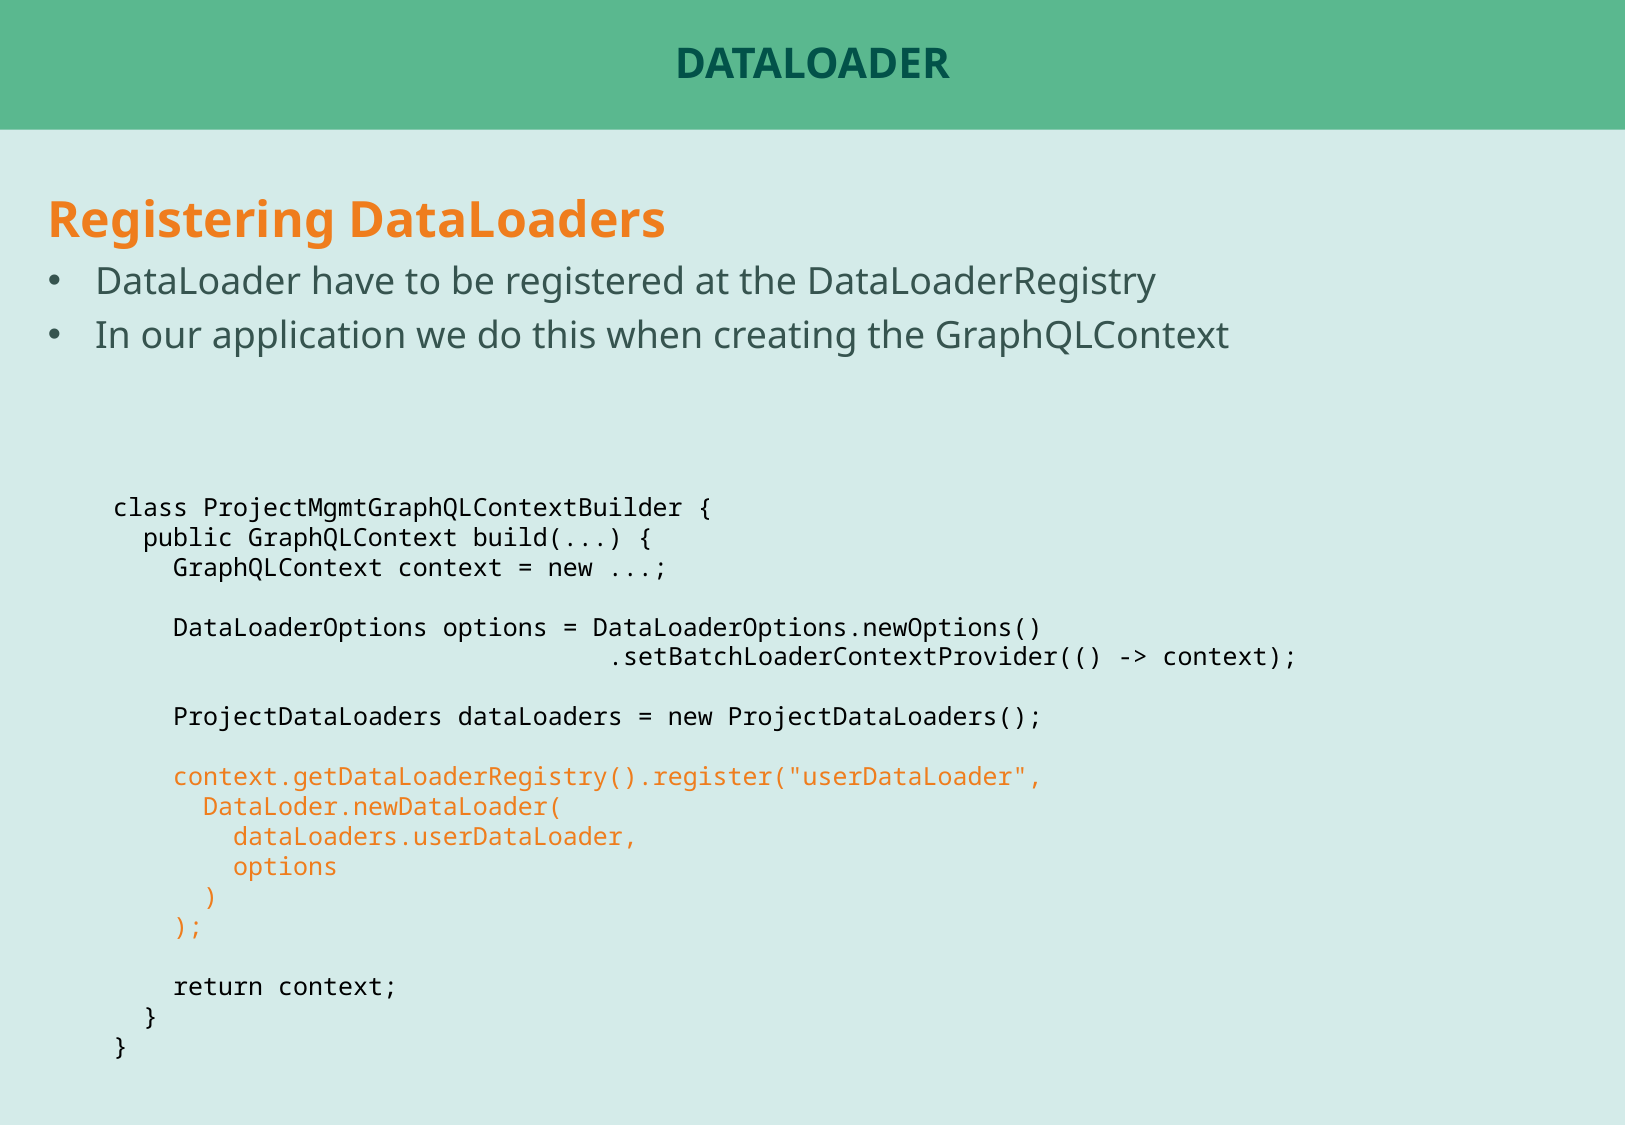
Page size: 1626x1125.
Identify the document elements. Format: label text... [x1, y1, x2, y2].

title DataLoader [0, 0, 1625, 130]
text_box class ProjectMgmtGraphQLContextBuilder { public GraphQLContext build(...) { GraphQLContext context = new ...; DataLoaderOptions options = DataLoaderOptions.newOptions() .setBatchLoaderContextProvider(() -> context); ProjectDataLoaders dataLoaders = new ProjectDataLoaders(); context.getDataLoaderRegistry().register("userDataLoader", DataLoder.newDataLoader( dataLoaders.userDataLoader, options ) ); return context; } } [98, 483, 1527, 1125]
text_box Registering DataLoaders DataLoader have to be registered at the DataLoaderRegistry In our application we do this when creating the GraphQLContext [33, 168, 1557, 471]
